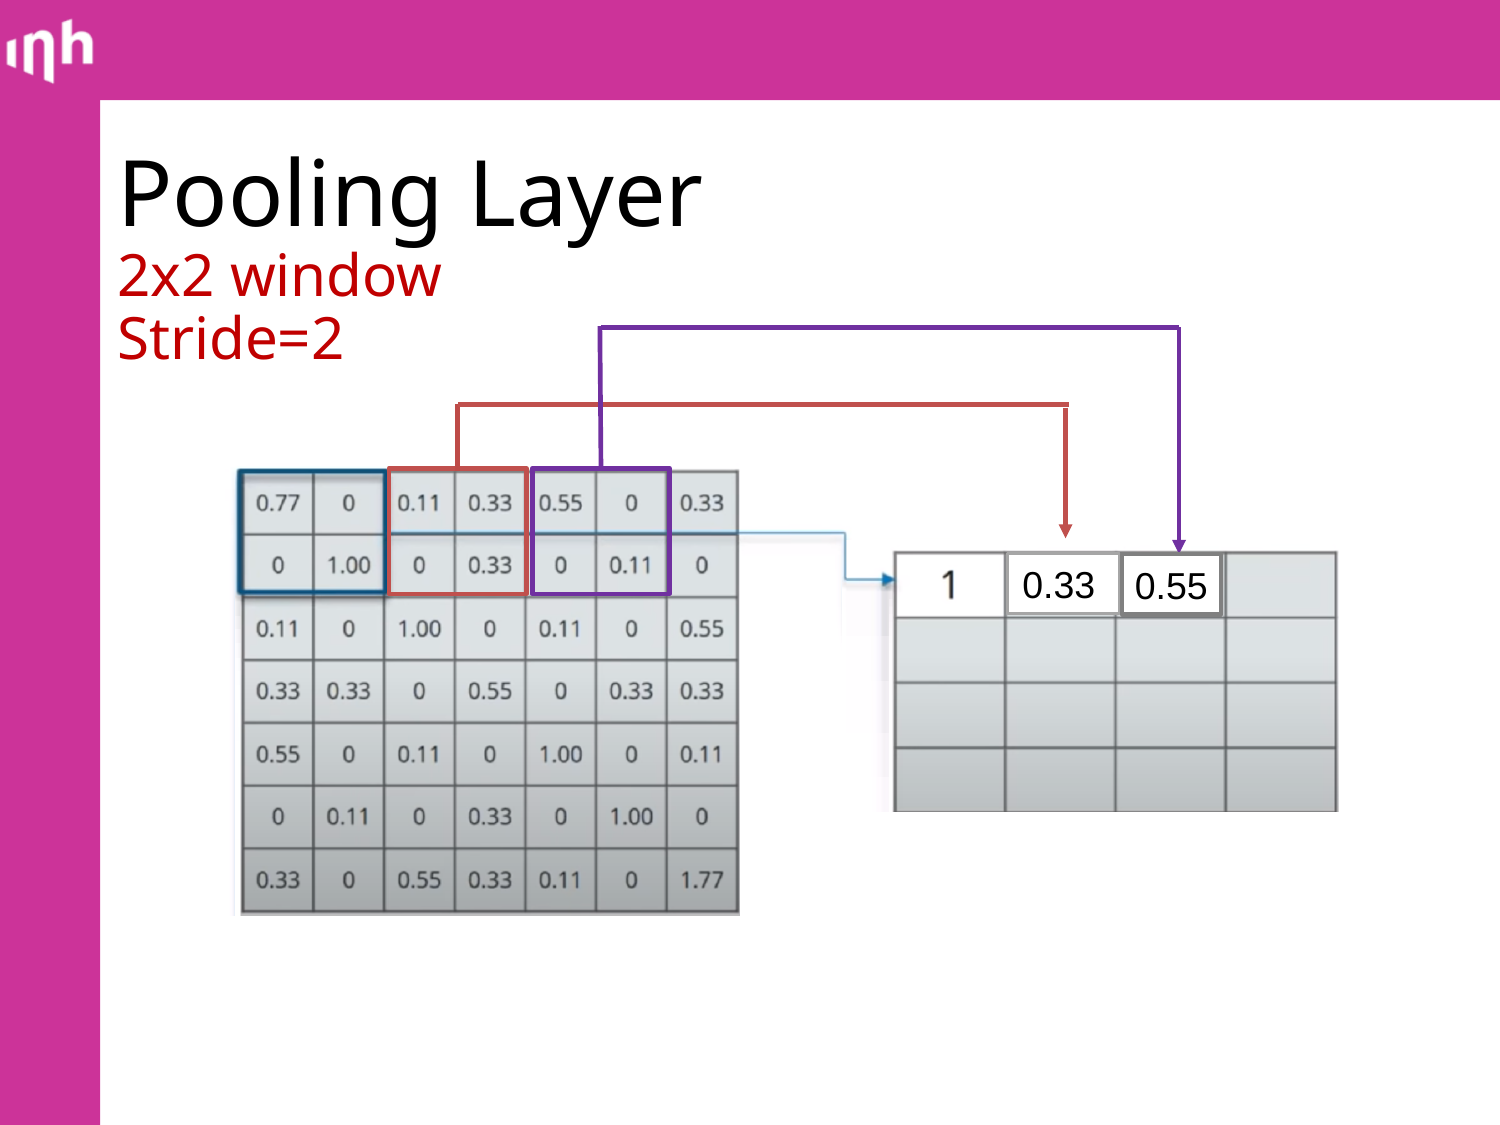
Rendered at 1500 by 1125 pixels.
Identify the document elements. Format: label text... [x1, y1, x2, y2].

title Pooling Layer 2x2 window Stride=2 [117, 165, 1393, 354]
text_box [532, 325, 1180, 595]
picture [215, 453, 1351, 940]
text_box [388, 403, 1120, 615]
picture [0, 1, 101, 102]
